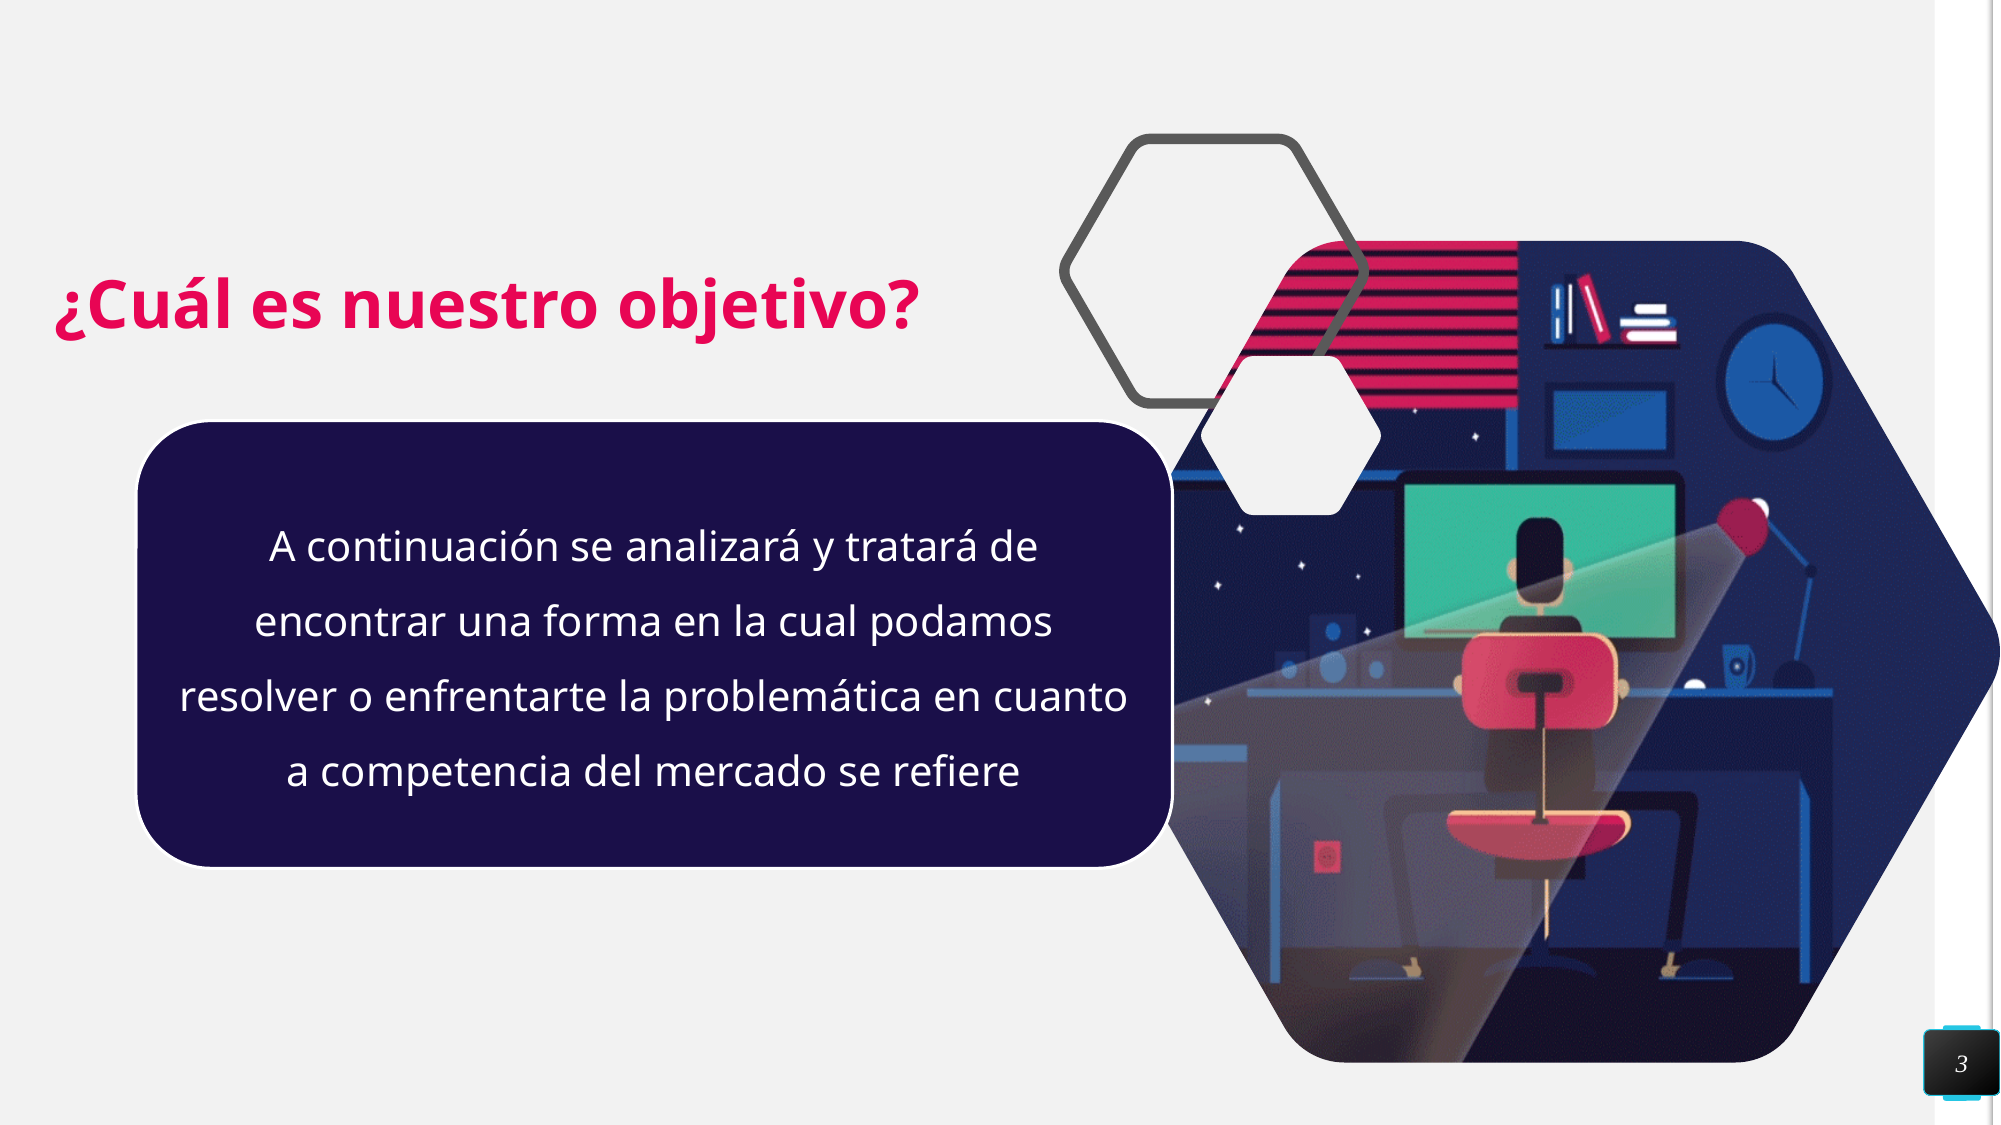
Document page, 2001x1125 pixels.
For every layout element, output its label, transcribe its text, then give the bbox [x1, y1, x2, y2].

picture [1079, 240, 2000, 1063]
text_box [1064, 138, 1350, 303]
slide_number 3 [1923, 1063, 2000, 1096]
text_box A continuación se analizará y tratará de encontrar una forma en la cual podamos resolver o enfrentarte la problemática en cuanto a competencia del mercado se refiere [134, 419, 1079, 870]
title ¿Cuál es nuestro objetivo? [39, 271, 937, 343]
